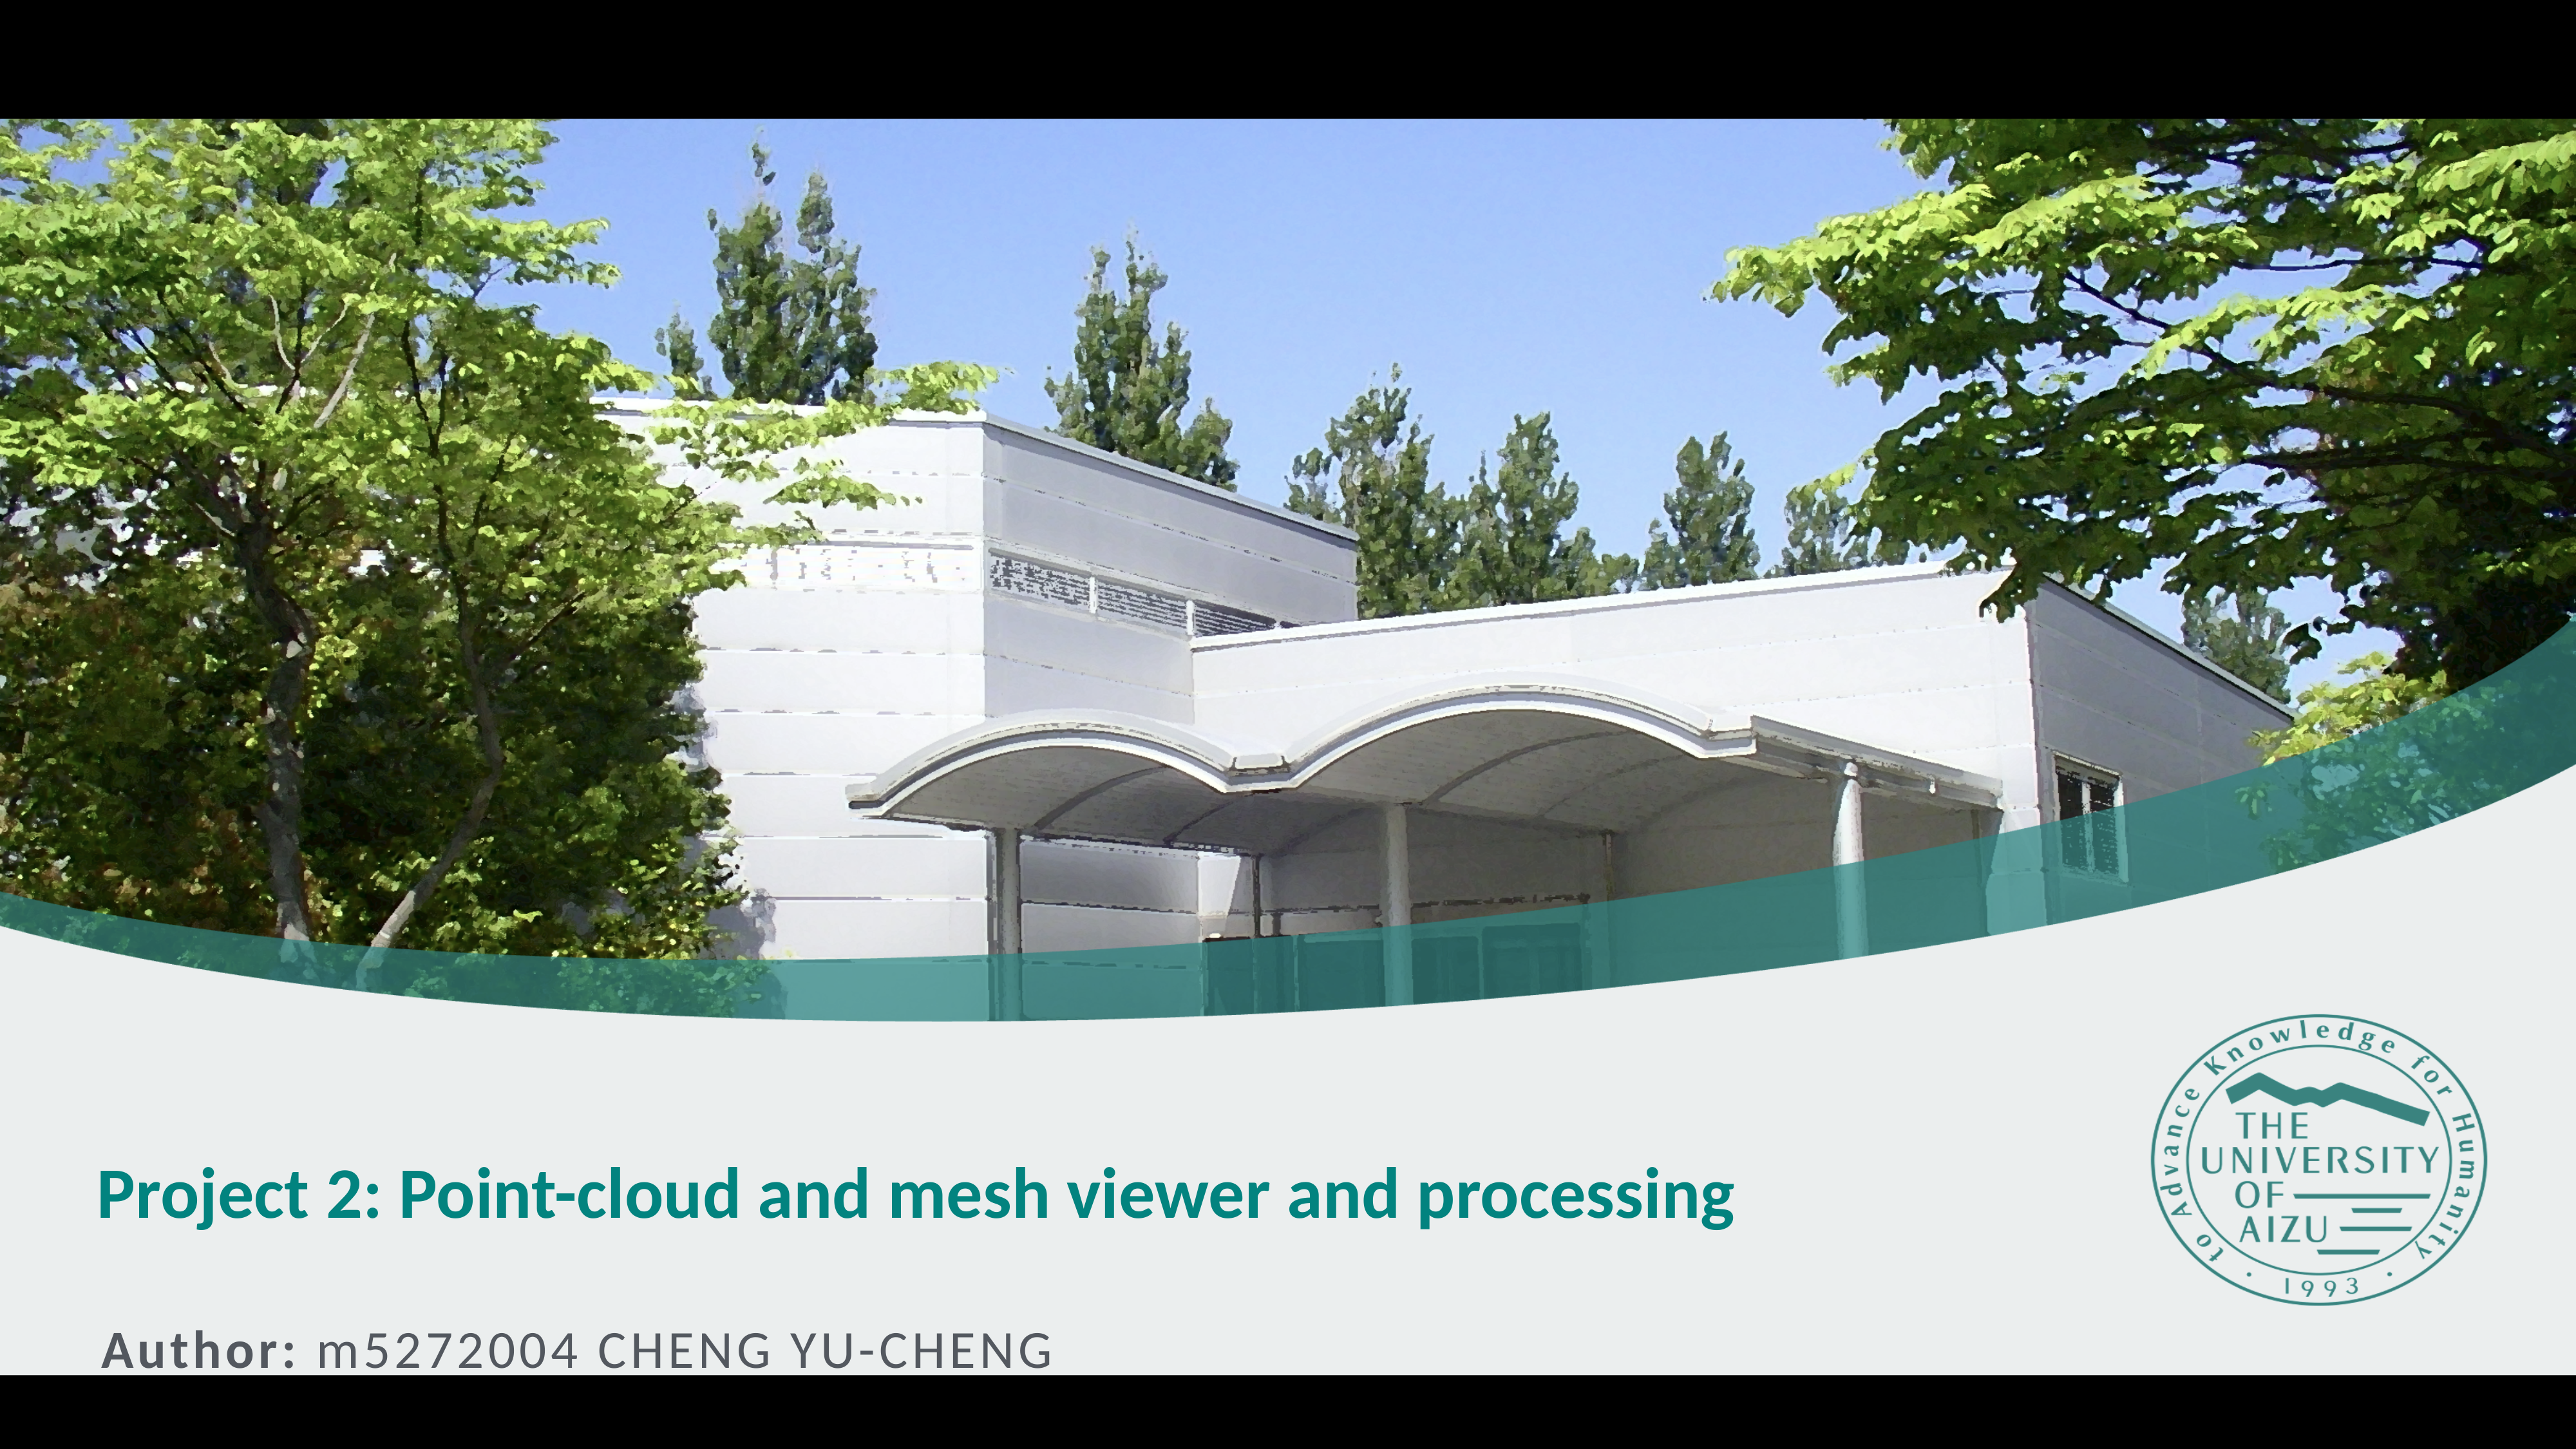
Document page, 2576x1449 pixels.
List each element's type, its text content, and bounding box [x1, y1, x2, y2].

text_box Author: m5272004 CHENG YU-CHENG [96, 1309, 2114, 1384]
text_box Project 2: Point-cloud and mesh viewer and processing [87, 1066, 2045, 1244]
picture [0, 0, 2576, 1449]
